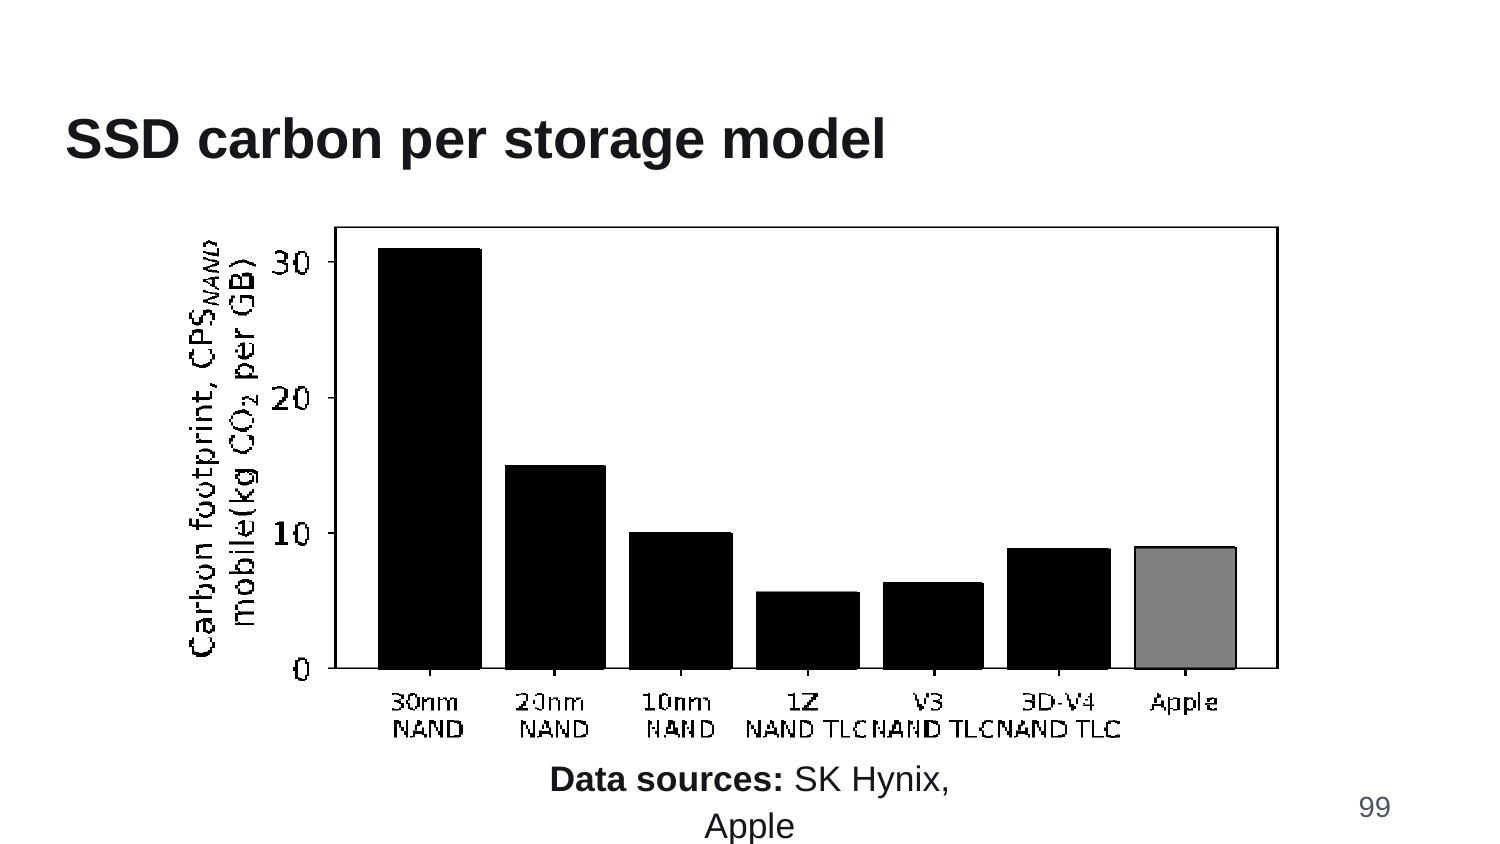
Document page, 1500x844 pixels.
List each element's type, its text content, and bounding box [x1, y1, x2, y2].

text_box Data sources: SK Hynix, Apple [512, 751, 988, 844]
picture [182, 213, 1292, 744]
slide_number 99 [1059, 782, 1397, 827]
text_box SSD carbon per storage model [60, 99, 1414, 194]
